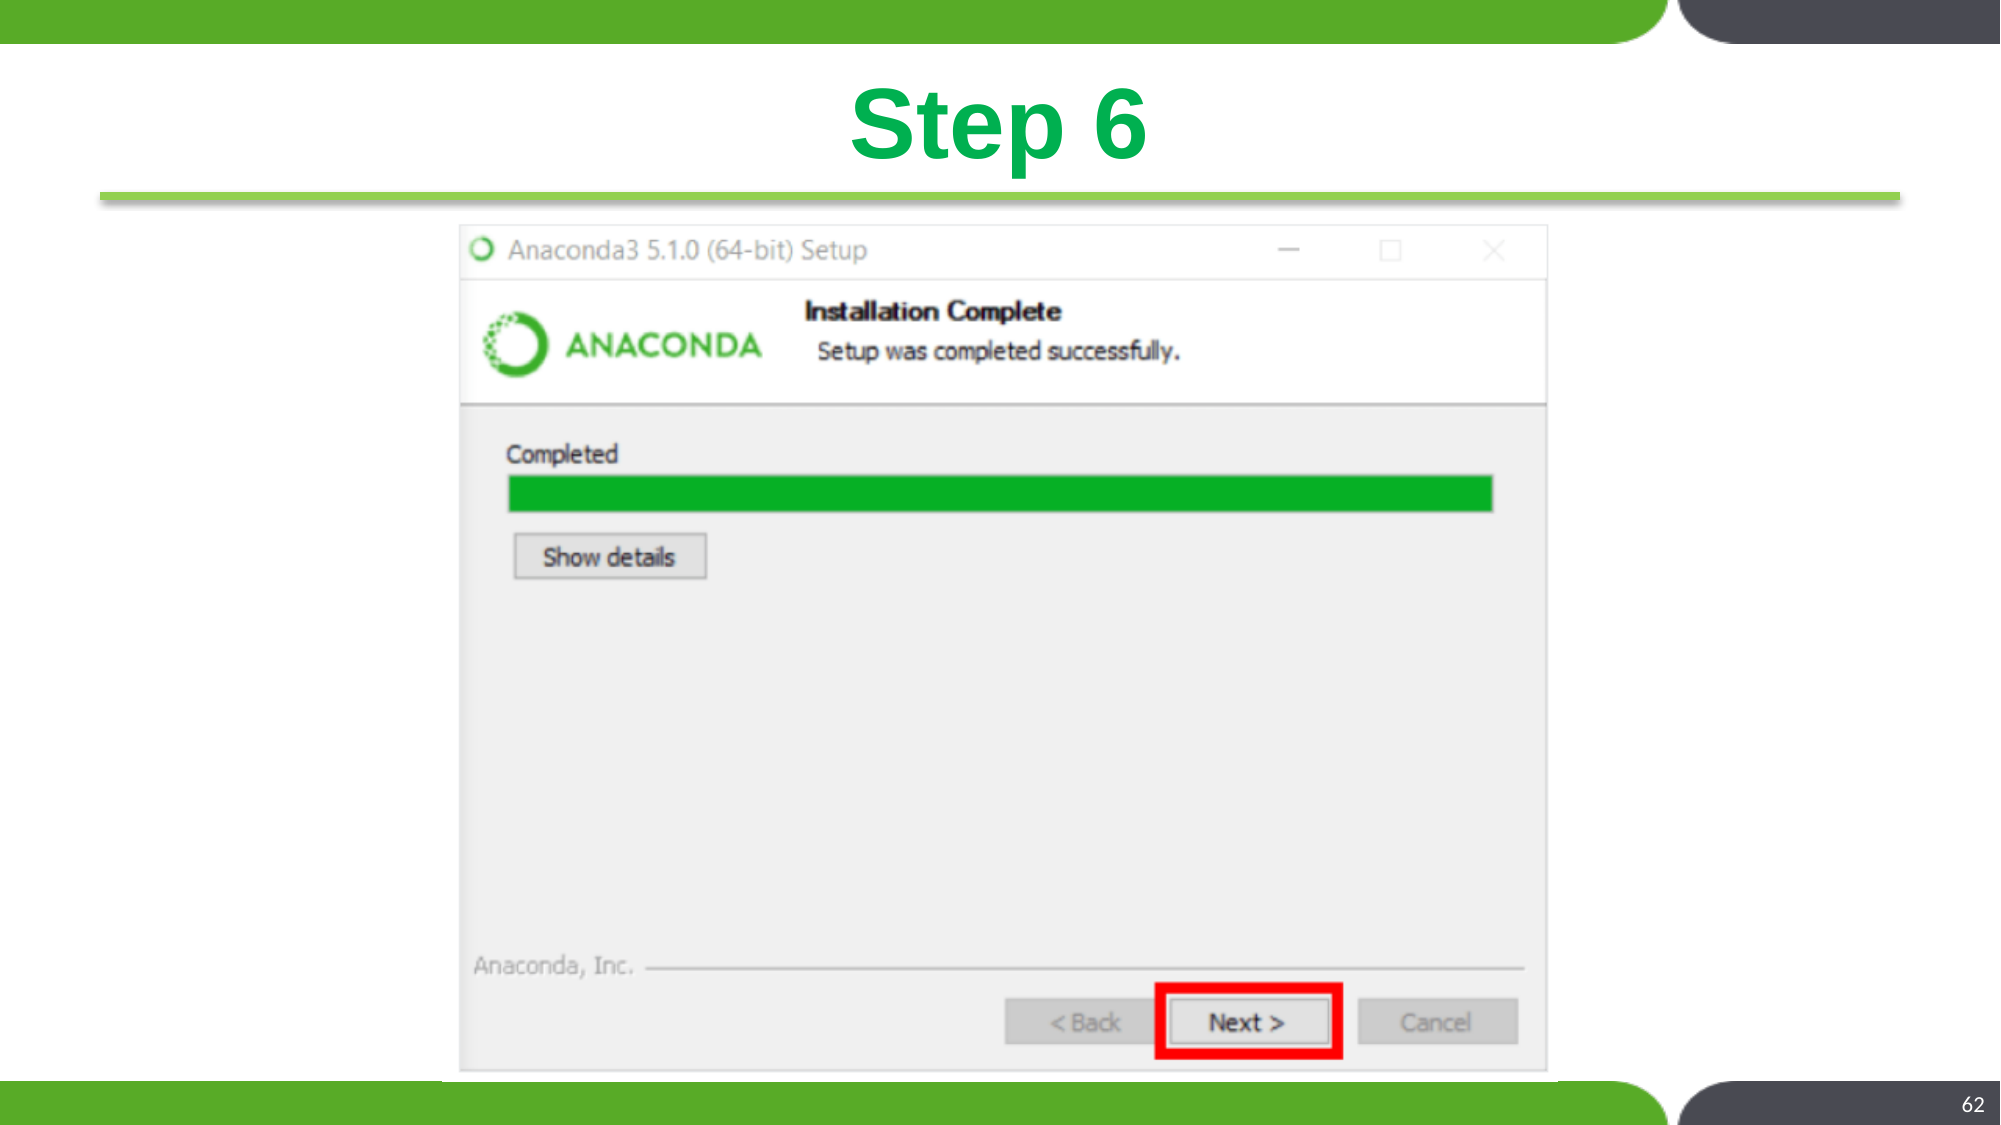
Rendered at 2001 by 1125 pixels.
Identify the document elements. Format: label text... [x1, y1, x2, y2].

picture [442, 212, 1558, 1082]
slide_number 62 [1690, 1081, 2000, 1125]
title Step 6 [99, 50, 1900, 181]
